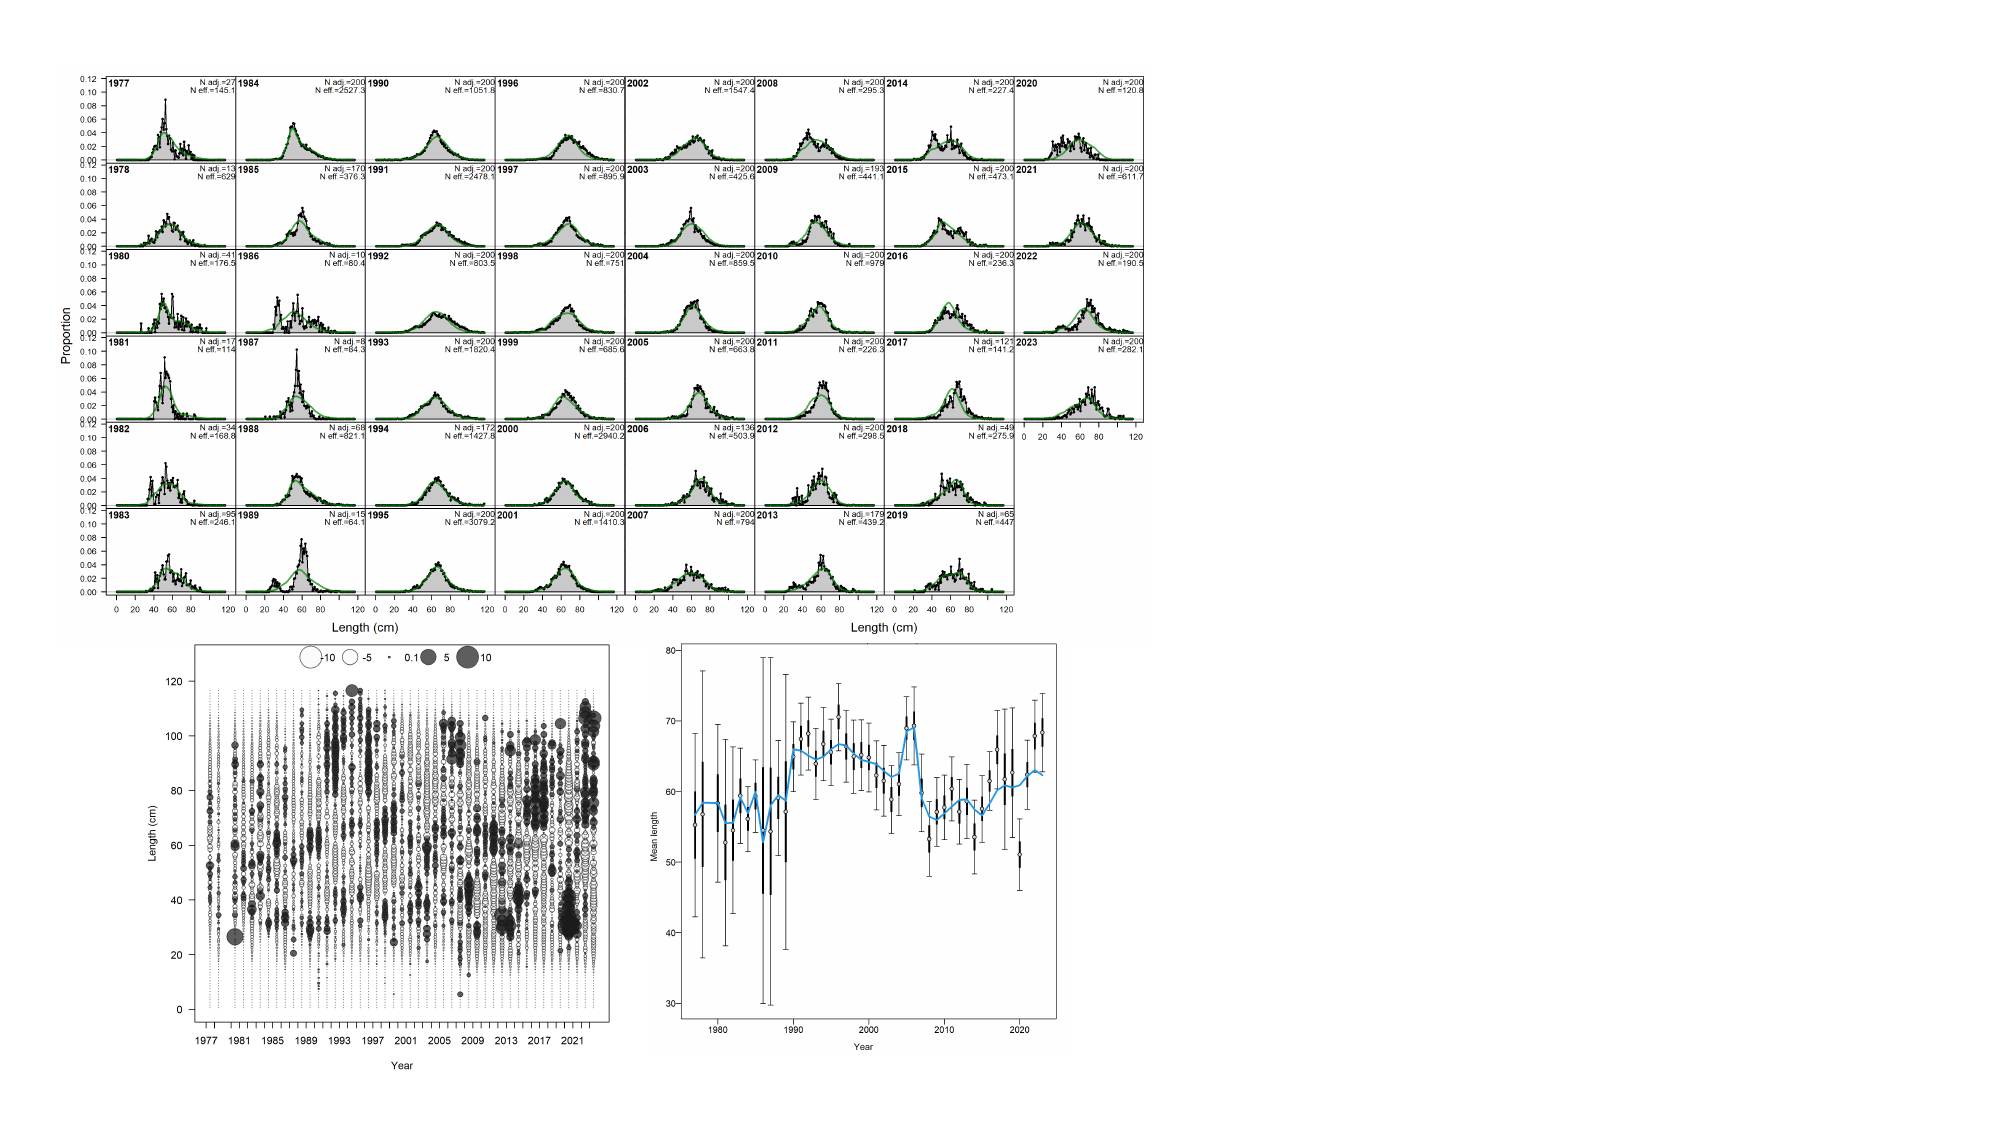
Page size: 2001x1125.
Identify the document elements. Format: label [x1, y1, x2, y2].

text_box [57, 66, 1154, 1085]
